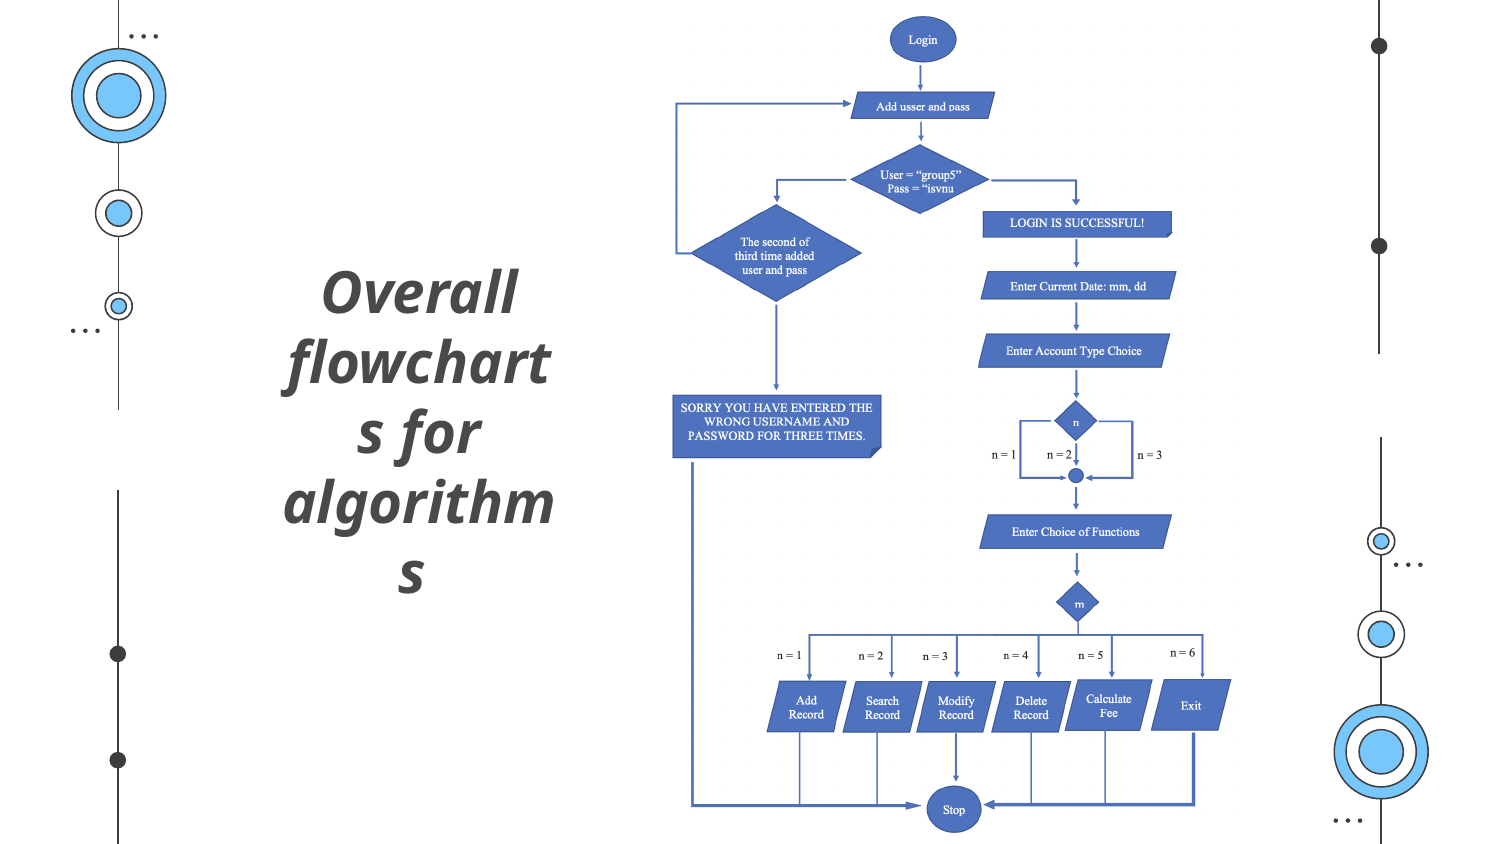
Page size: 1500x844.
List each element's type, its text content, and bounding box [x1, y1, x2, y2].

title Overall flowcharts for algorithms [264, 240, 575, 326]
picture [664, 2, 1236, 842]
